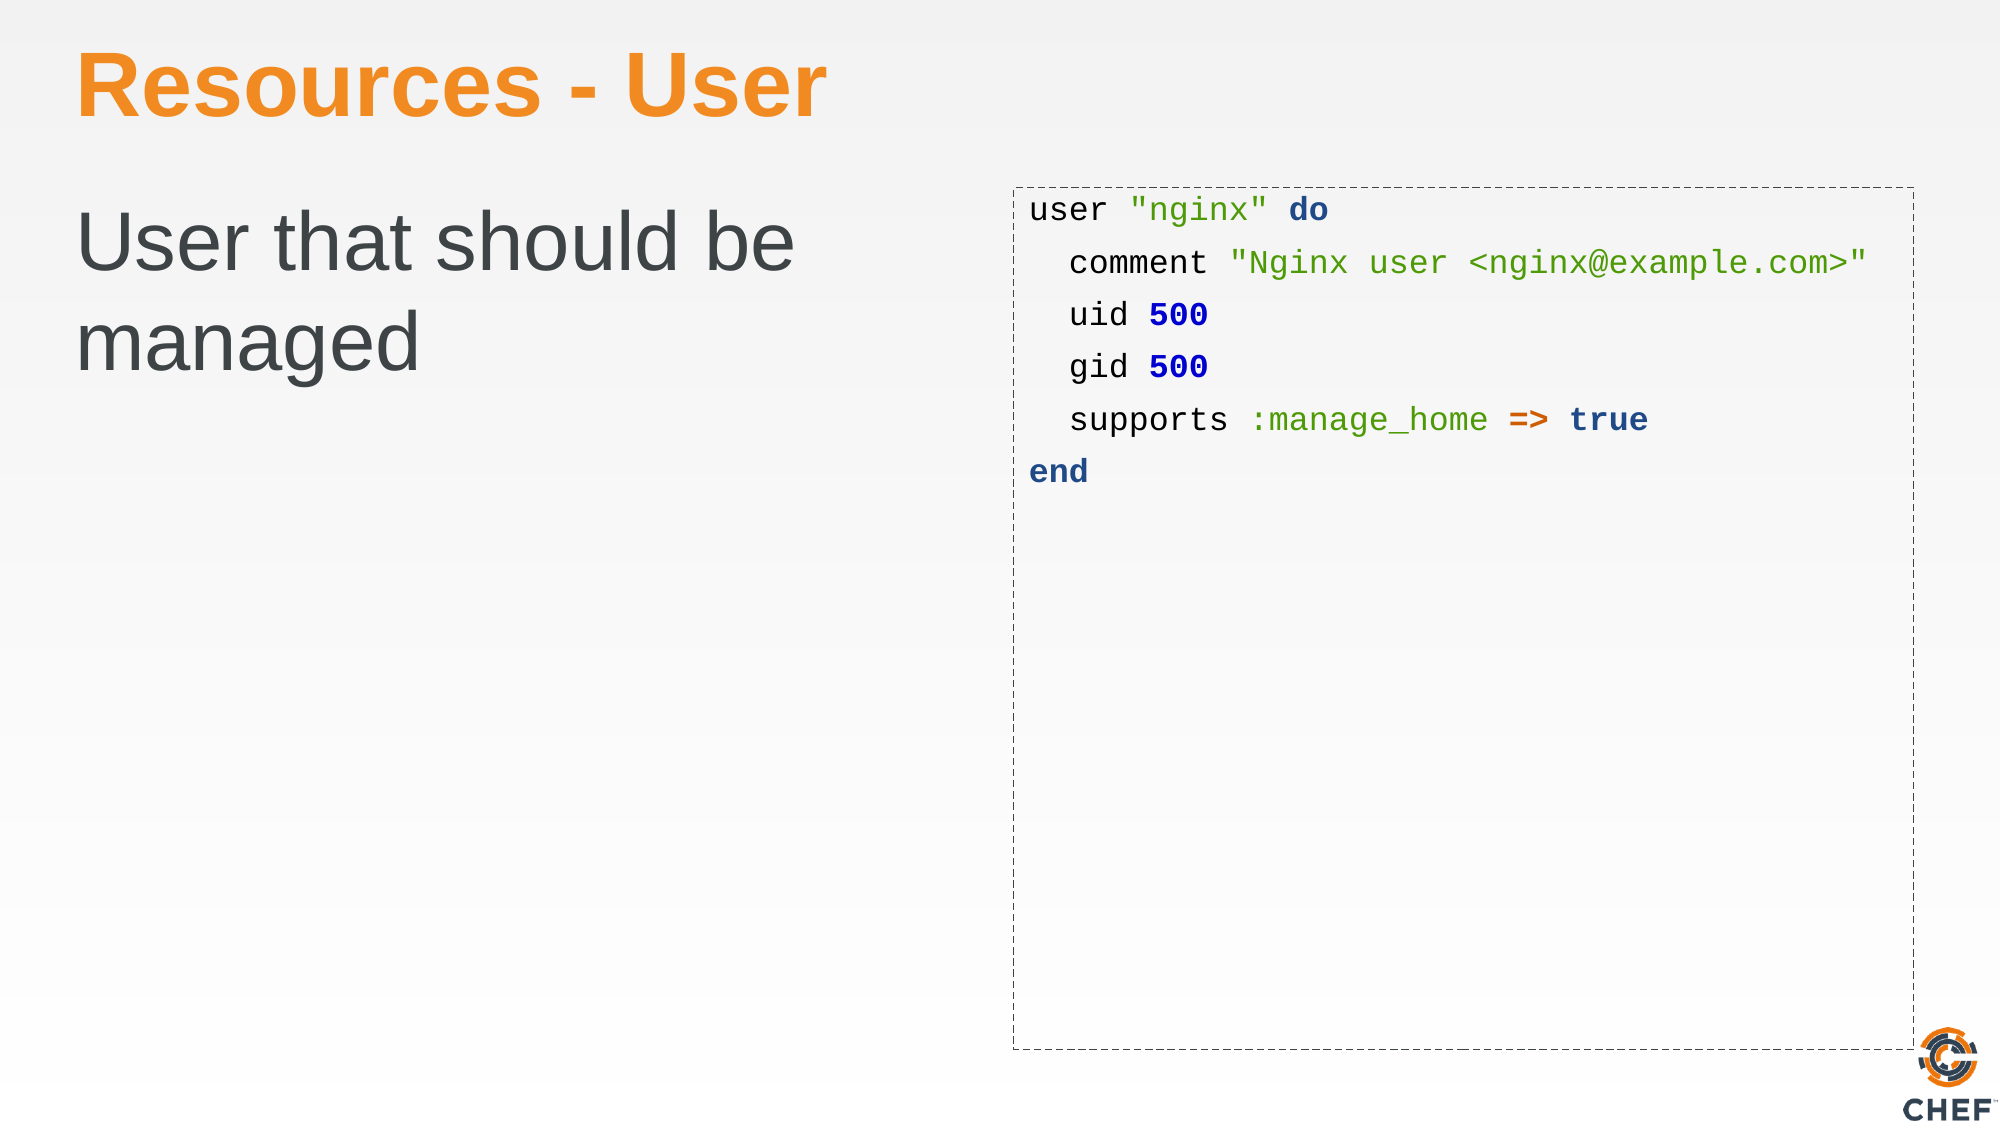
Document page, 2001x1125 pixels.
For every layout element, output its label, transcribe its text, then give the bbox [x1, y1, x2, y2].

list User that should be managed [75, 187, 975, 1050]
list user "nginx" do comment "Nginx user <nginx@example.com>" uid 500 gid 500 supports :manage_home => true end [1013, 187, 1914, 1050]
picture [1903, 1027, 1998, 1121]
title Resources - User [75, 37, 1913, 140]
